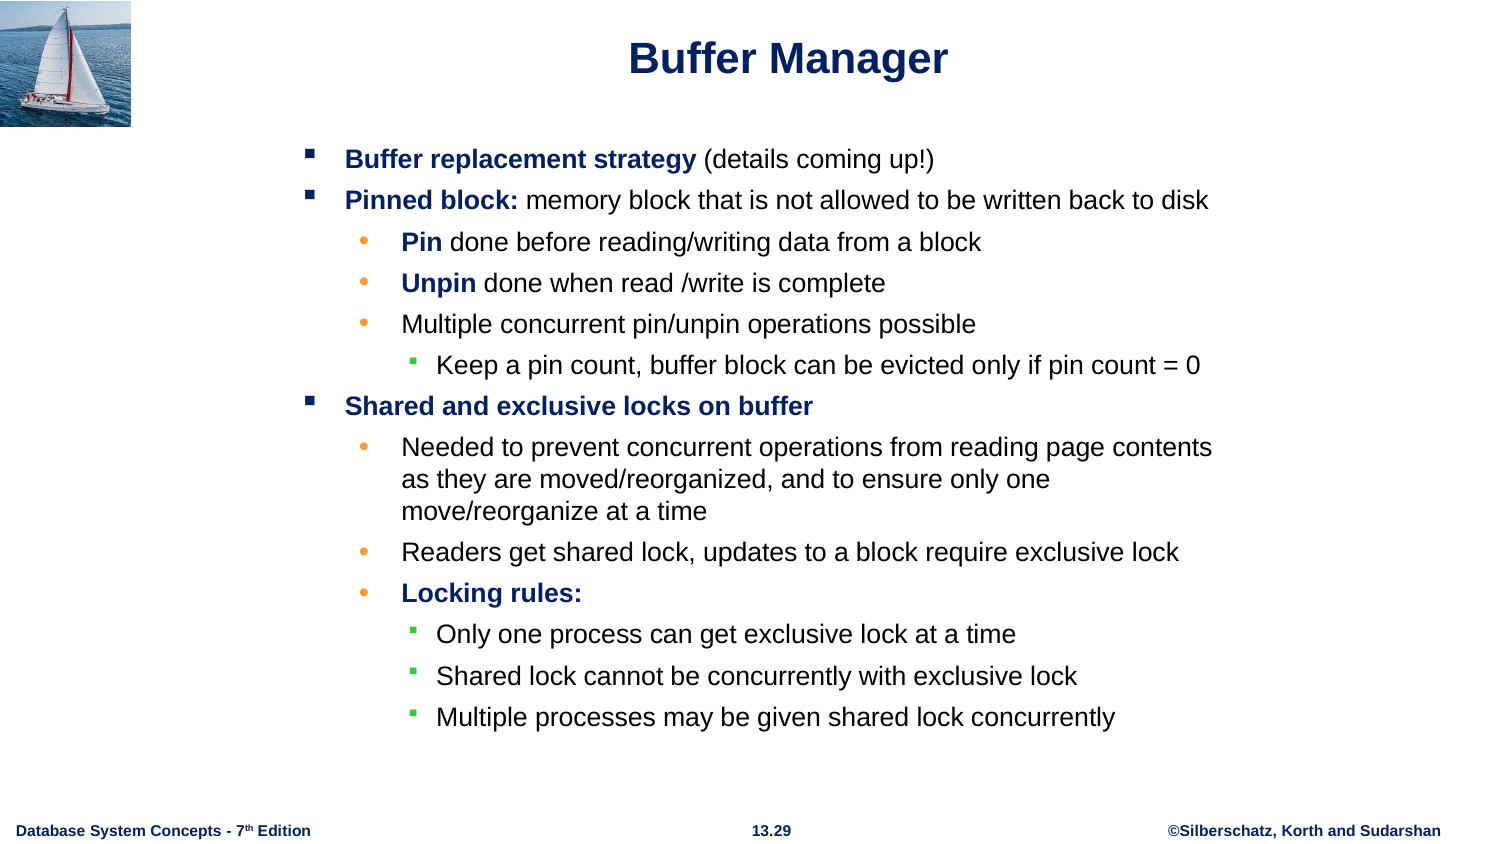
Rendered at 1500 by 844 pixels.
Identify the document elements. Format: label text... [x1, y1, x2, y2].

list Buffer replacement strategy (details coming up!) Pinned block: memory block that is not allowed to be written back to disk Pin done before reading/writing data from a block Unpin done when read /write is complete Multiple concurrent pin/unpin operations possible Keep a pin count, buffer block can be evicted only if pin count = 0 Shared and exclusive locks on buffer Needed to prevent concurrent operations from reading page contents as they are moved/reorganized, and to ensure only one move/reorganize at a time Readers get shared lock, updates to a block require exclusive lock Locking rules: Only one process can get exclusive lock at a time Shared lock cannot be concurrently with exclusive lock Multiple processes may be given shared lock concurrently [287, 134, 1231, 738]
title Buffer Manager [125, 14, 1452, 90]
picture [0, 1, 131, 127]
